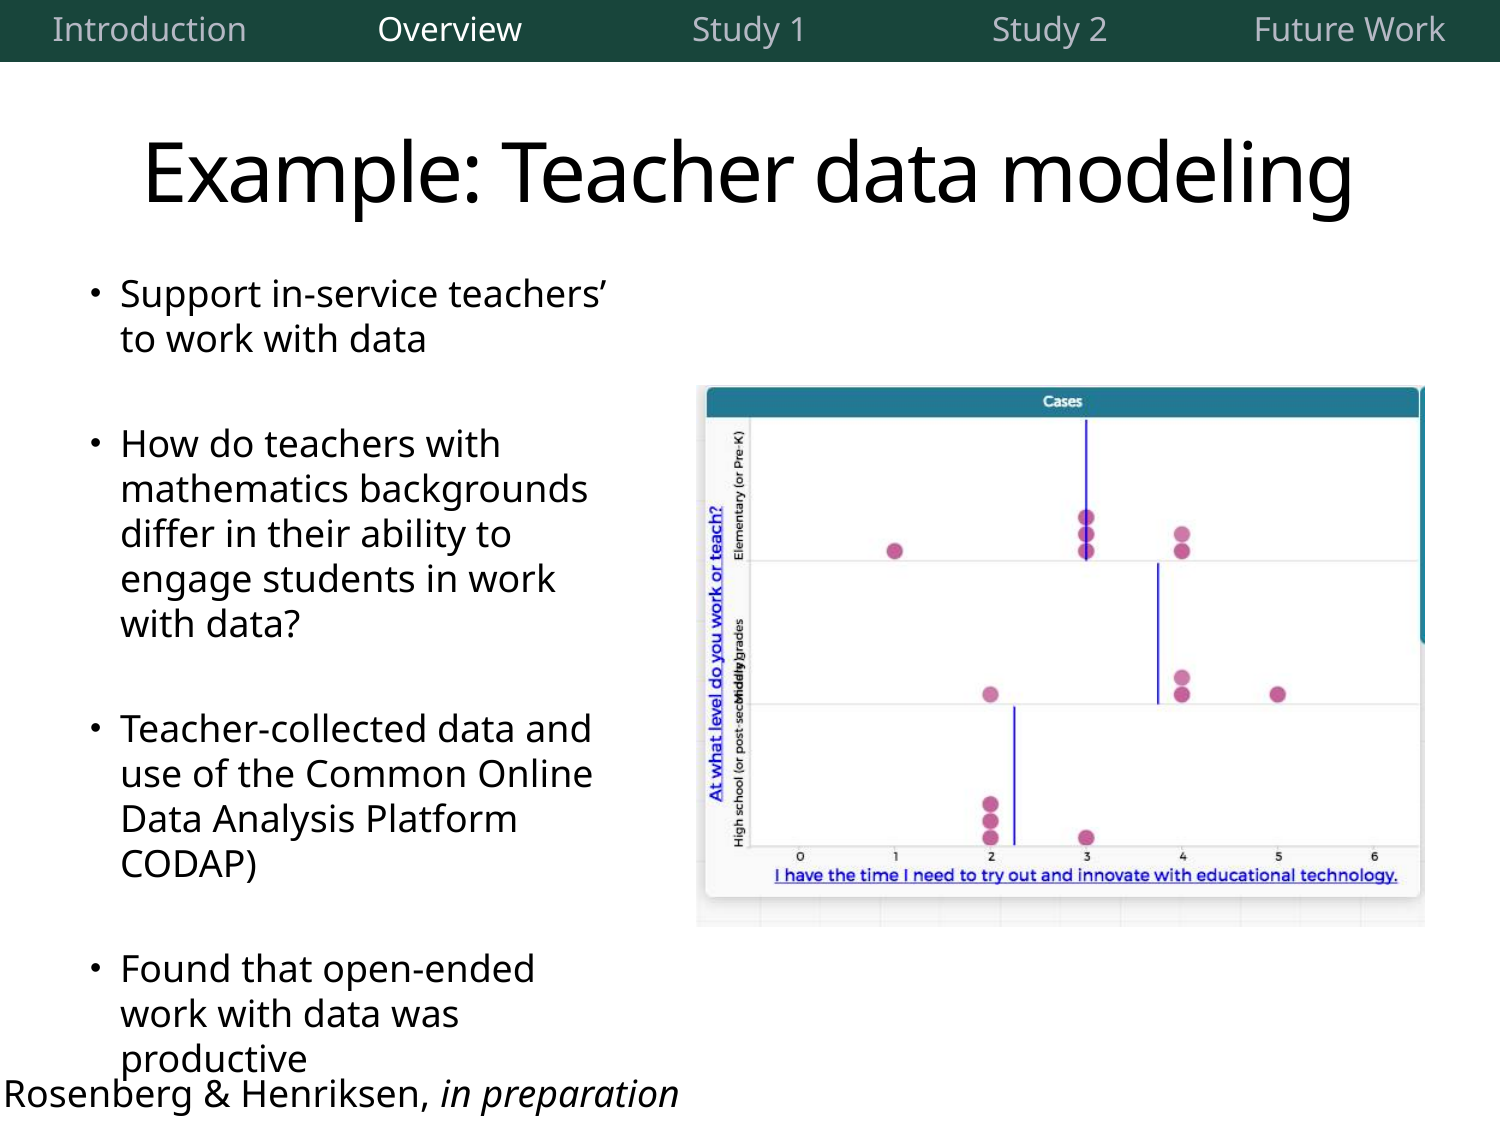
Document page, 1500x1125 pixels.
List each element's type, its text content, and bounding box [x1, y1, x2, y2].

table_header Overview [300, 0, 600, 62]
table_header Future Work [1200, 0, 1500, 62]
list Support in-service teachers’ to work with data How do teachers with mathematics backgrounds differ in their ability to engage students in work with data? Teacher-collected data and use of the Common Online Data Analysis Platform CODAP) Found that open-ended work with data was productive [75, 262, 637, 1062]
table_header Study 1 [600, 0, 900, 62]
picture [696, 385, 1426, 928]
title Example: Teacher data modeling [75, 87, 1425, 250]
text_box Rosenberg & Henriksen, in preparation [0, 1062, 695, 1123]
table_header Introduction [0, 0, 300, 62]
table_header Study 2 [900, 0, 1200, 62]
